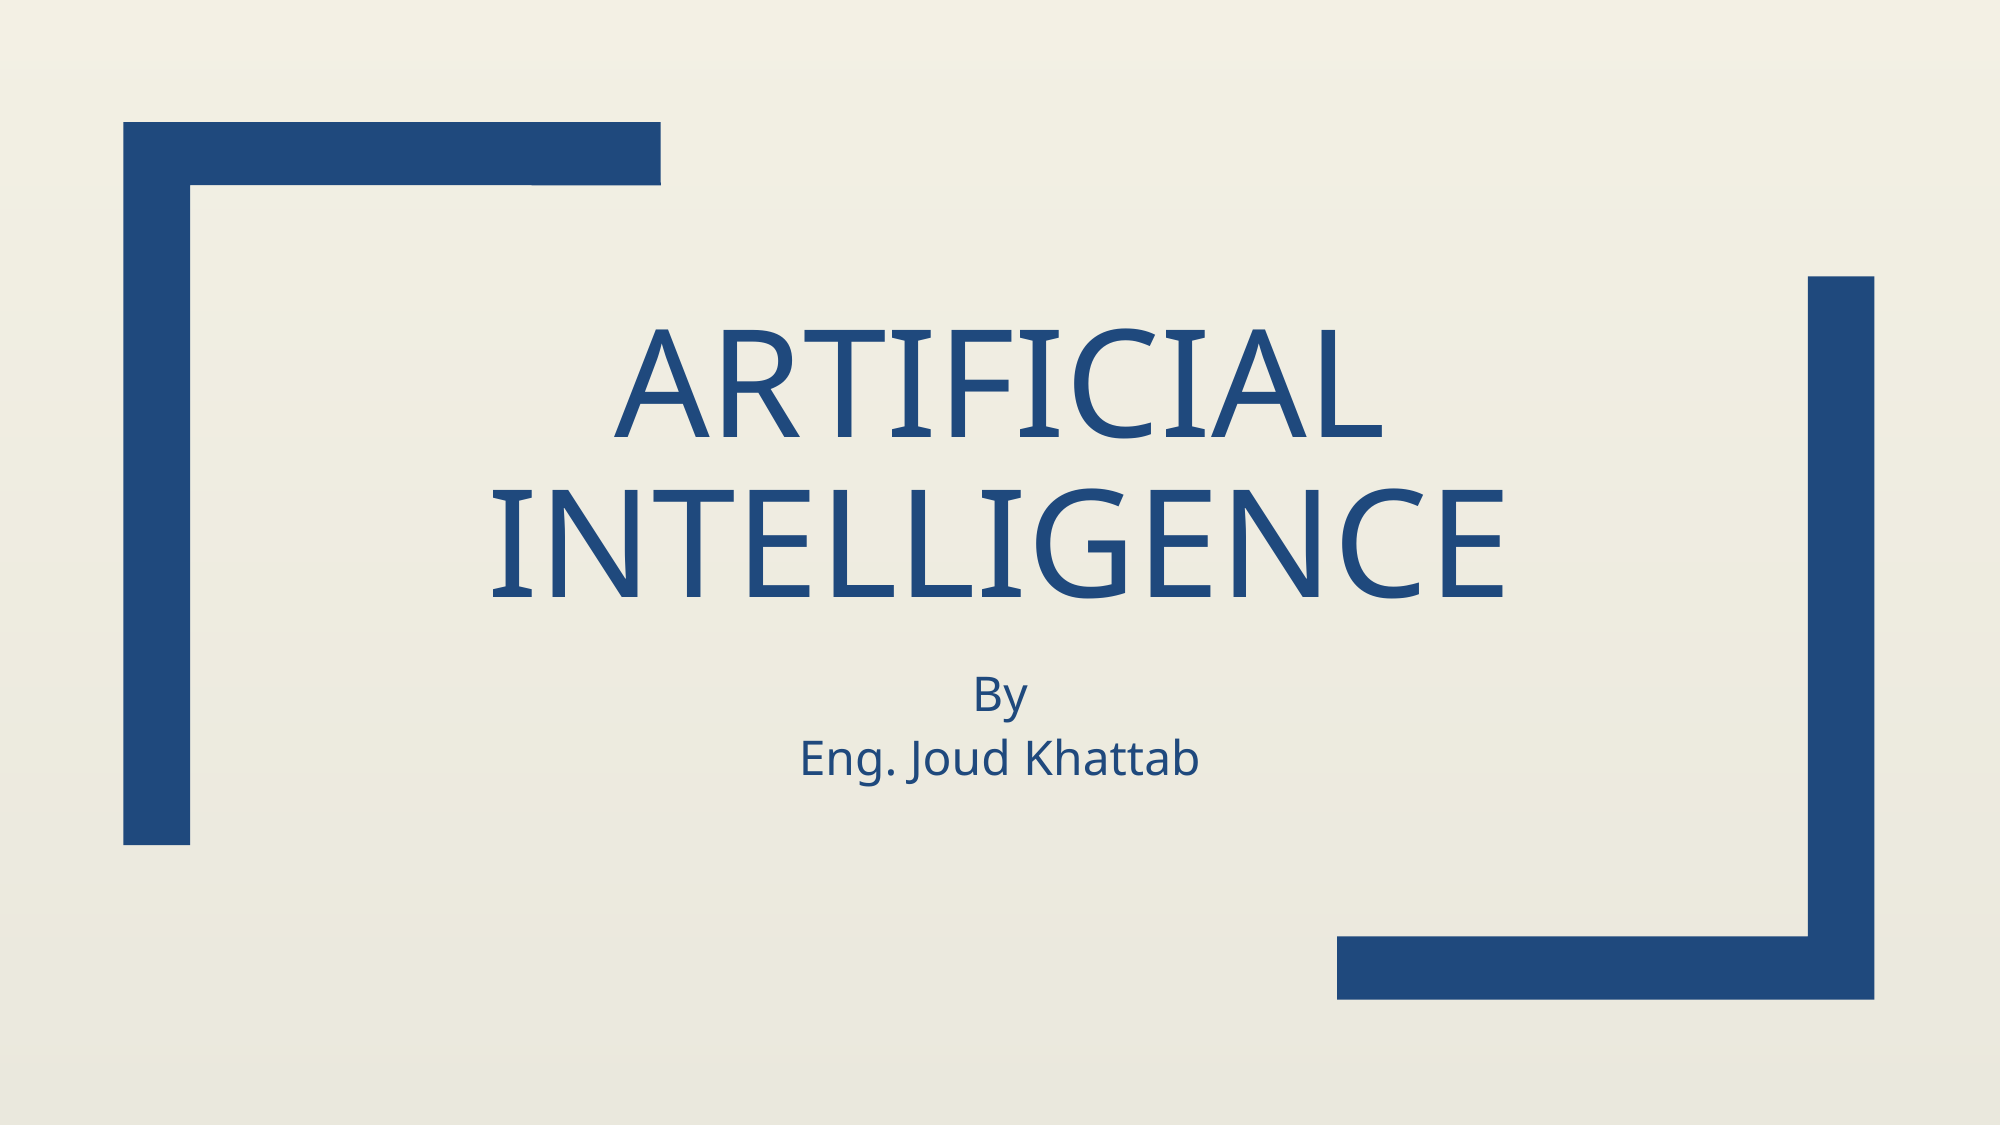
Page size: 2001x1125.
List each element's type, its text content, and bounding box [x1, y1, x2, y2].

title Artificial Intelligence [314, 293, 1686, 638]
subtitle By Eng. Joud Khattab [439, 649, 1561, 828]
